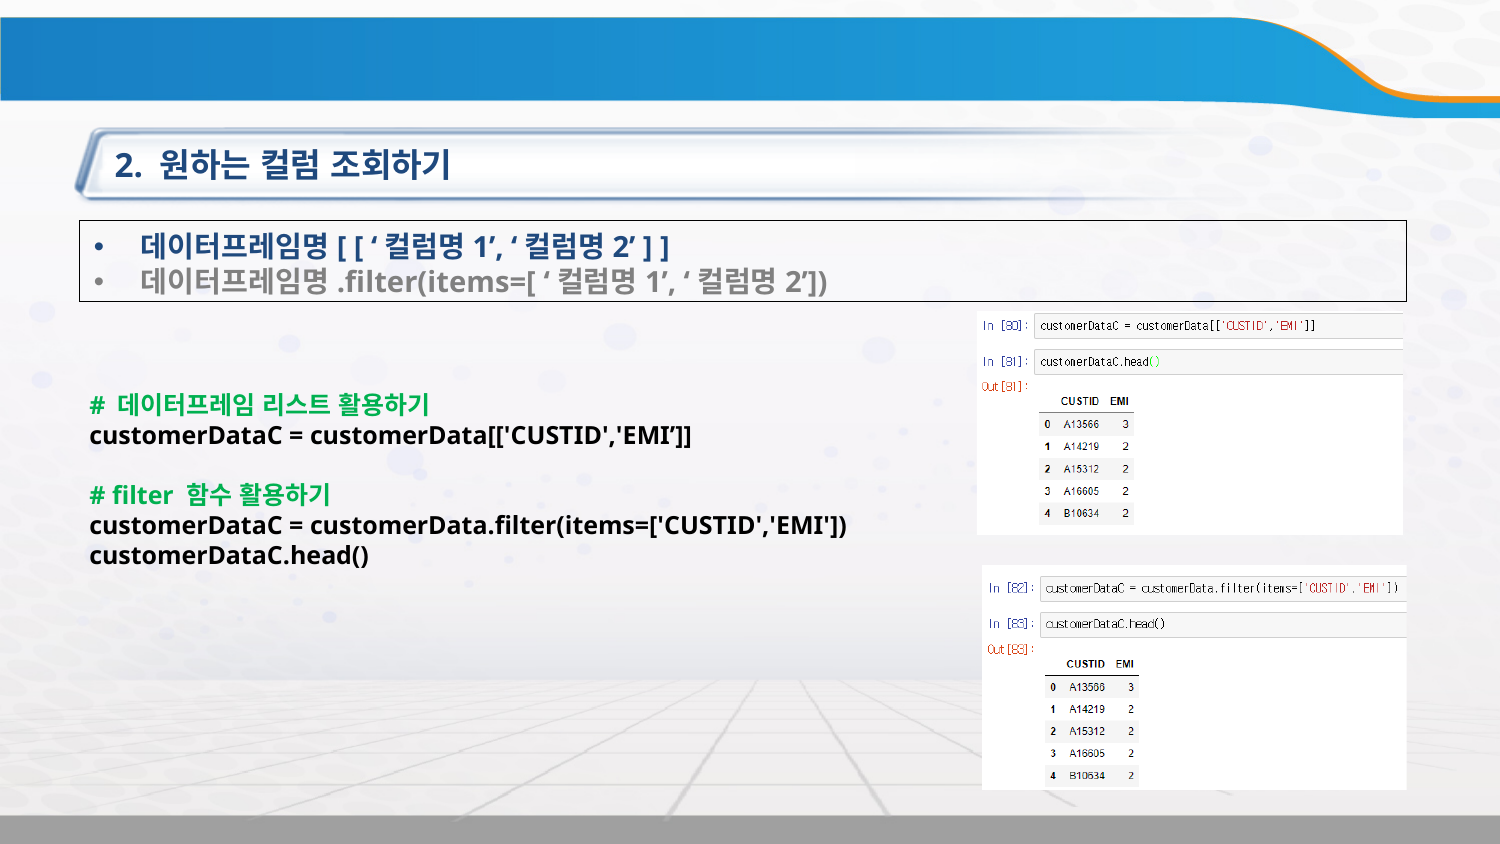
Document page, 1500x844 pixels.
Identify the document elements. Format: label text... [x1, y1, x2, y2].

picture [0, 0, 1500, 844]
text_box 1. 데이터 조작하기 [29, 0, 1175, 103]
text_box 데이터프레임명[ [ ‘컬럼명1’, ‘컬럼명2’ ] ] 데이터프레임명.filter(items=[ ‘컬럼명1’, ‘컬럼명2’]) [79, 220, 1407, 302]
text_box # 데이터프레임 리스트 활용하기 customerDataC = customerData[['CUSTID','EMI’]] # filter 함수 활용하기 customerDataC = customerData.filter(items=['CUSTID','EMI']) customerDataC.head() [74, 382, 1105, 578]
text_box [74, 126, 1289, 208]
